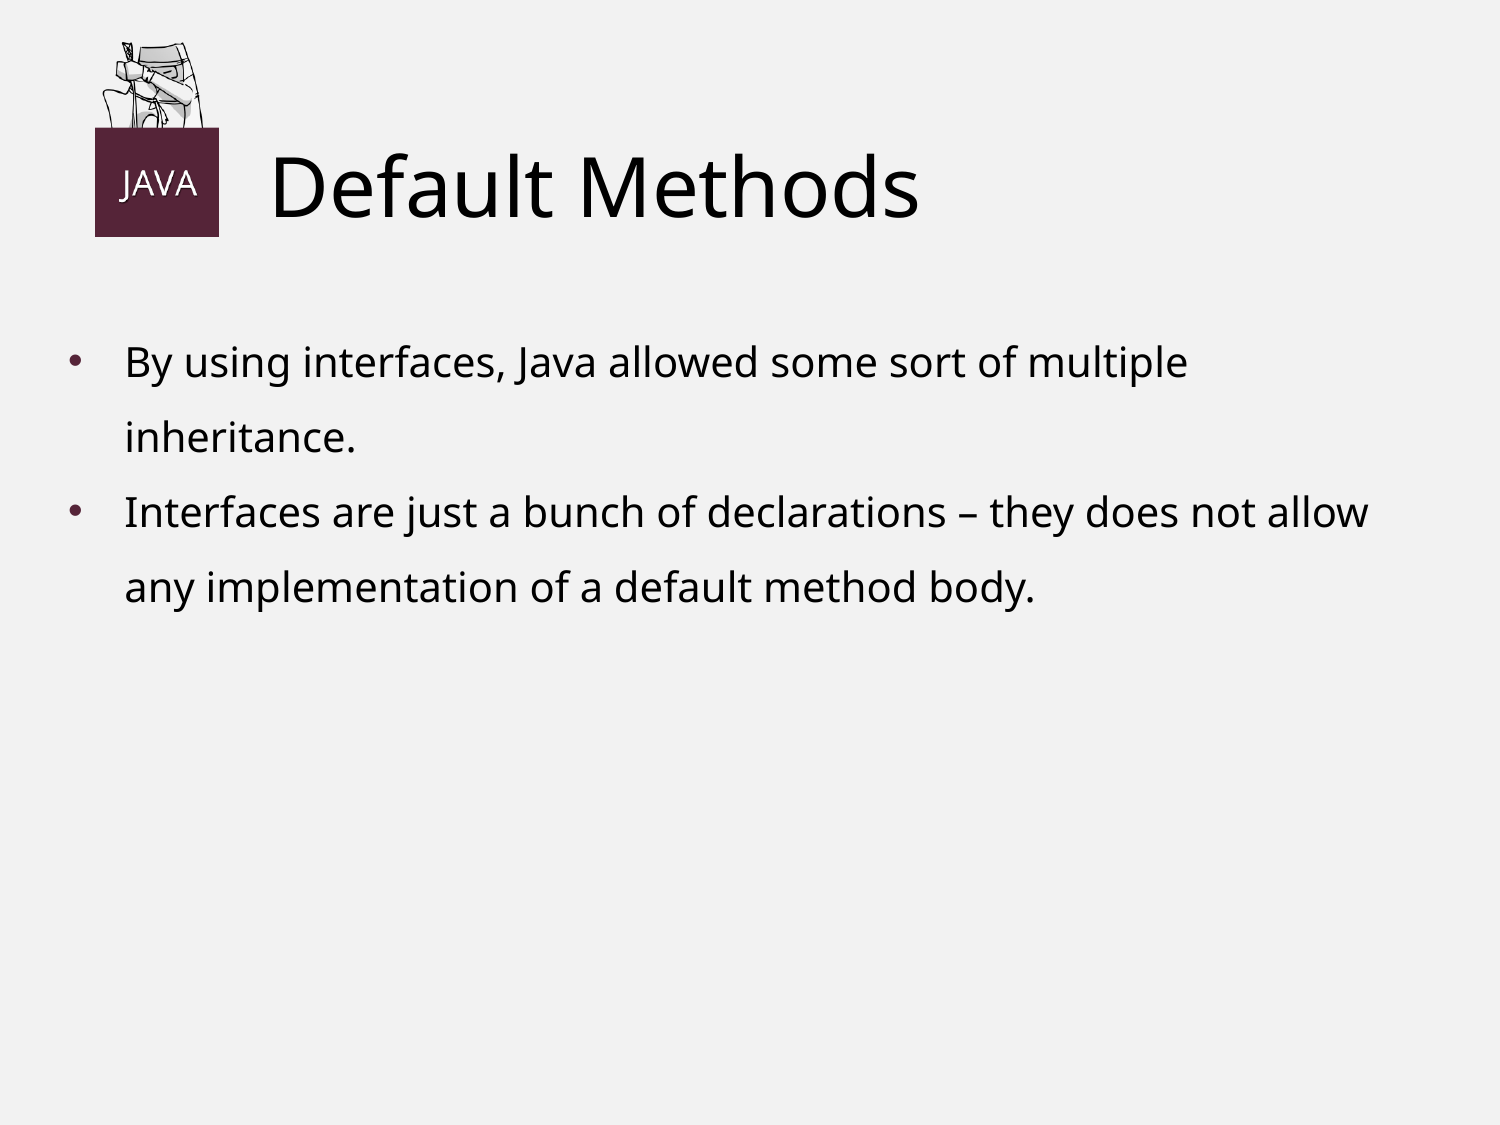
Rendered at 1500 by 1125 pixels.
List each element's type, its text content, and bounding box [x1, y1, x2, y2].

picture [95, 42, 219, 238]
title Default Methods [253, 90, 1500, 279]
text_box By using interfaces, Java allowed some sort of multiple inheritance. Interfaces are just a bunch of declarations – they does not allow any implementation of a default method body. [53, 302, 1388, 728]
